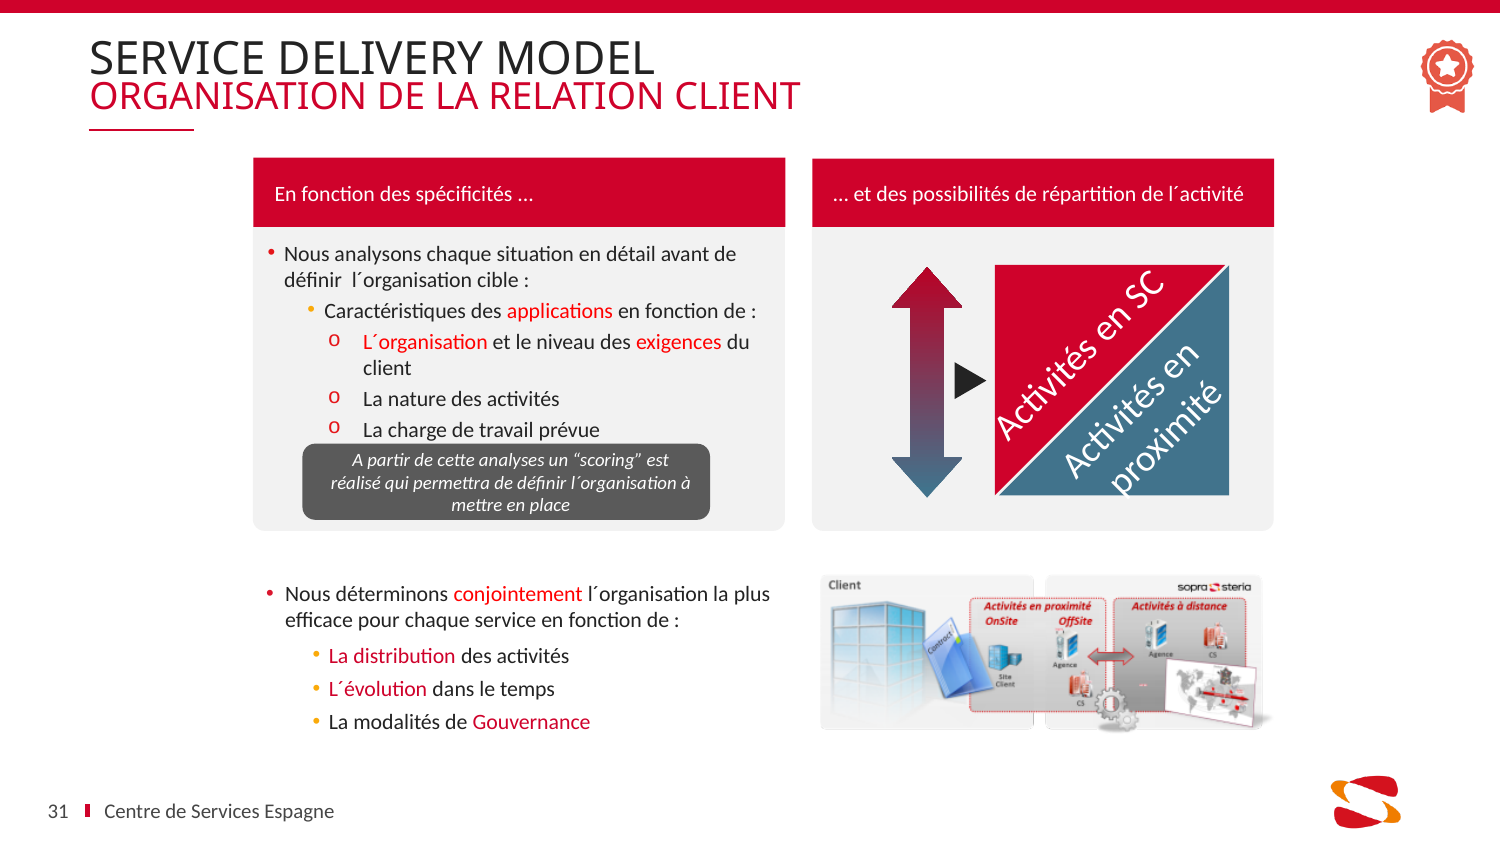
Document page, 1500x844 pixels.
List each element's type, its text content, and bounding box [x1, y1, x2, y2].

slide_number 31 [20, 800, 69, 821]
title SERVICE DELIVERY MODEL [89, 38, 1407, 80]
footer Centre de Services Espagne [89, 800, 649, 820]
text_box Nous déterminons conjointement l´organisation la plus efficace pour chaque service en fonction de : La distribution des activités L´évolution dans le temps La modalités de Gouvernance [251, 572, 814, 742]
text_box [252, 157, 786, 532]
picture [1408, 38, 1485, 115]
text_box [949, 264, 1257, 496]
list Organisation de la relation client [89, 80, 1403, 114]
picture [819, 572, 1279, 738]
picture [1319, 767, 1412, 836]
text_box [811, 158, 1275, 532]
